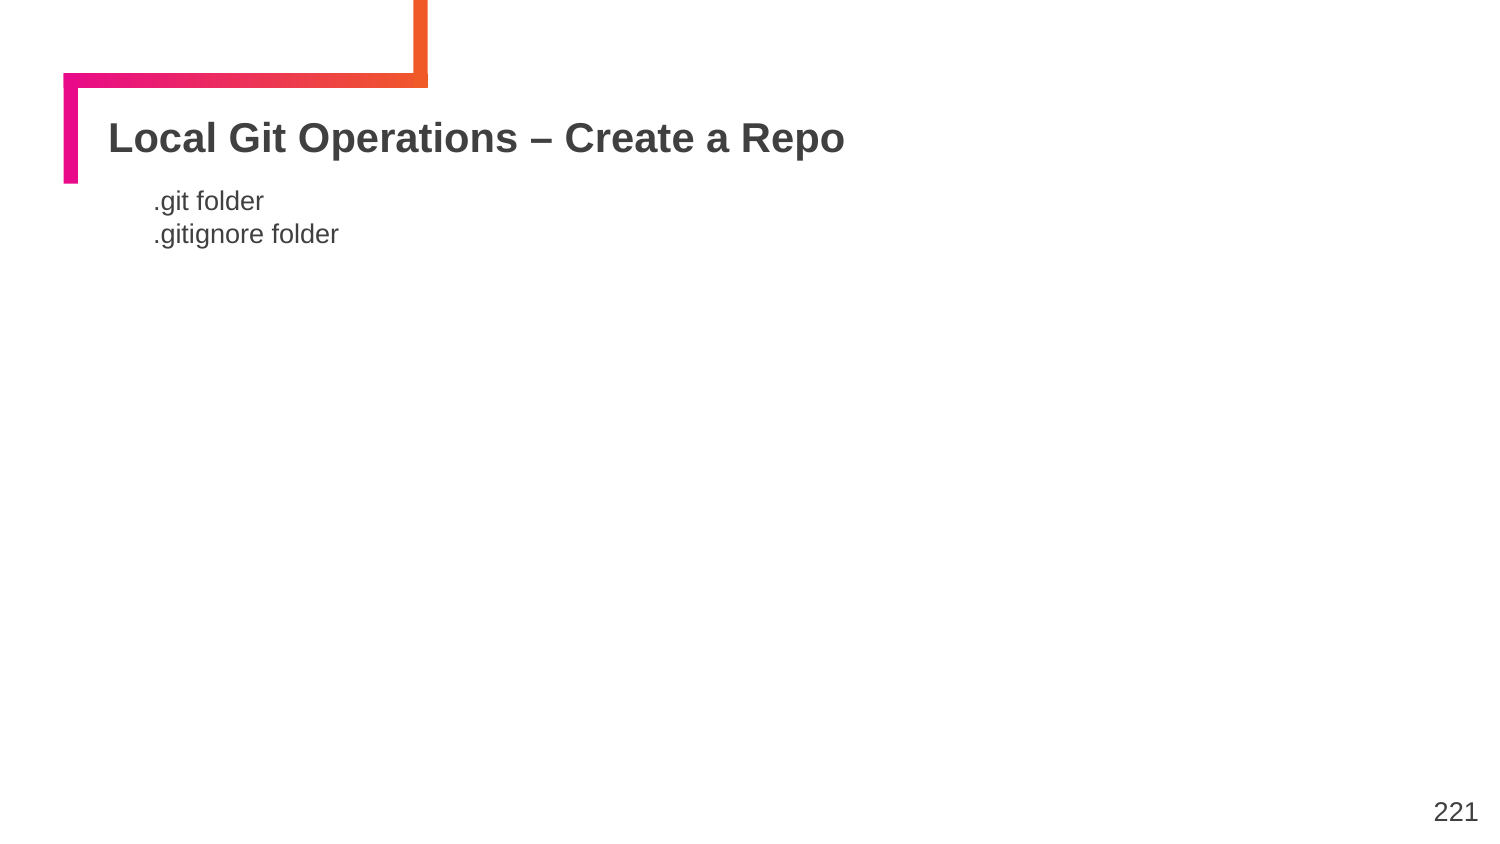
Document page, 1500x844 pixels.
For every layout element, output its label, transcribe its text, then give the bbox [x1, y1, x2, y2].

slide_number 221 [1403, 779, 1494, 844]
title Local Git Operations – Create a Repo [100, 117, 1455, 169]
subtitle .git folder .gitignore folder [100, 168, 1352, 690]
